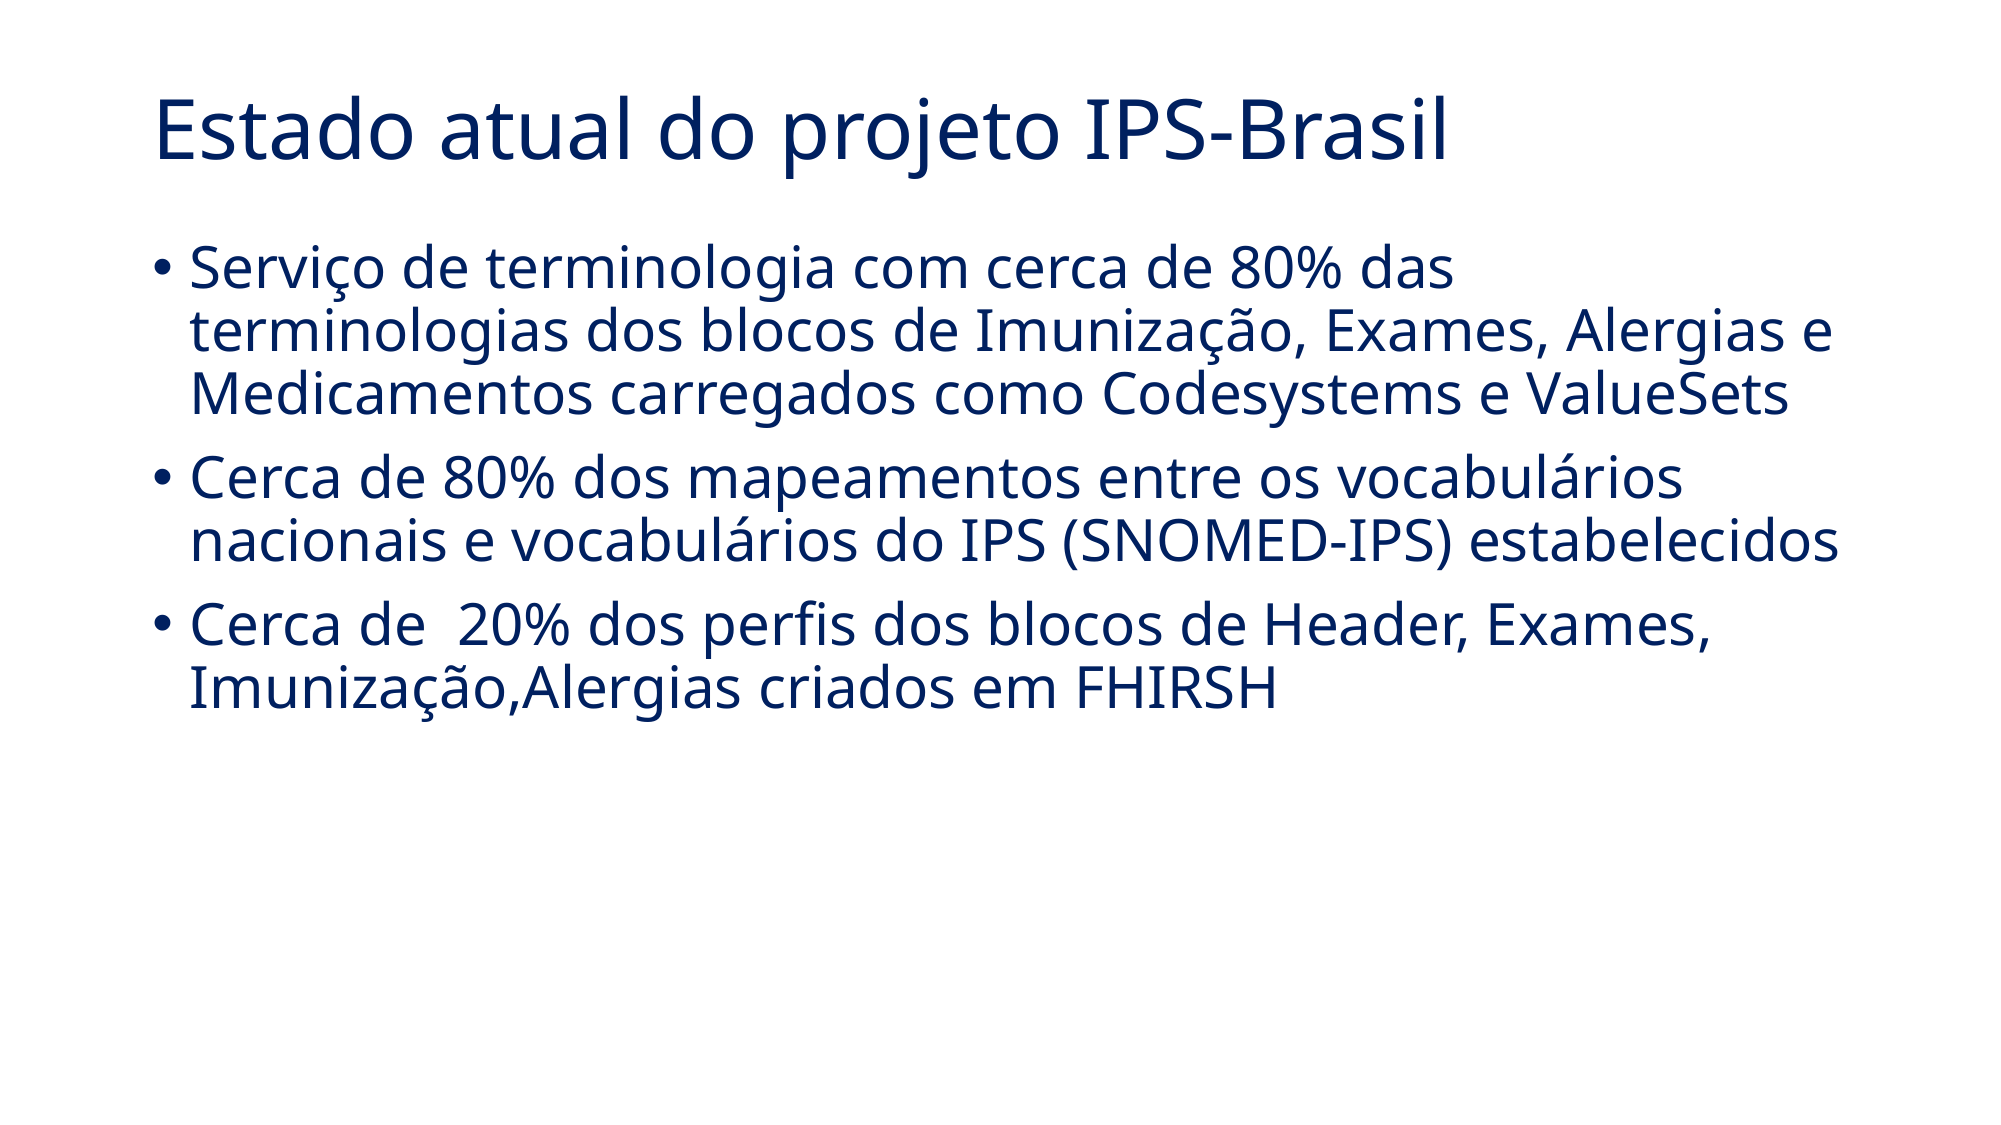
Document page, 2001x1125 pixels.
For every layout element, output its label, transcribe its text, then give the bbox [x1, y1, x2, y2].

title Estado atual do projeto IPS-Brasil [137, 59, 1863, 206]
list Serviço de terminologia com cerca de 80% das terminologias dos blocos de Imunização, Exames, Alergias e Medicamentos carregados como Codesystems e ValueSets Cerca de 80% dos mapeamentos entre os vocabulários nacionais e vocabulários do IPS (SNOMED-IPS) estabelecidos Cerca de 20% dos perfis dos blocos de Header, Exames, Imunização,Alergias criados em FHIRSH [137, 230, 1863, 1014]
